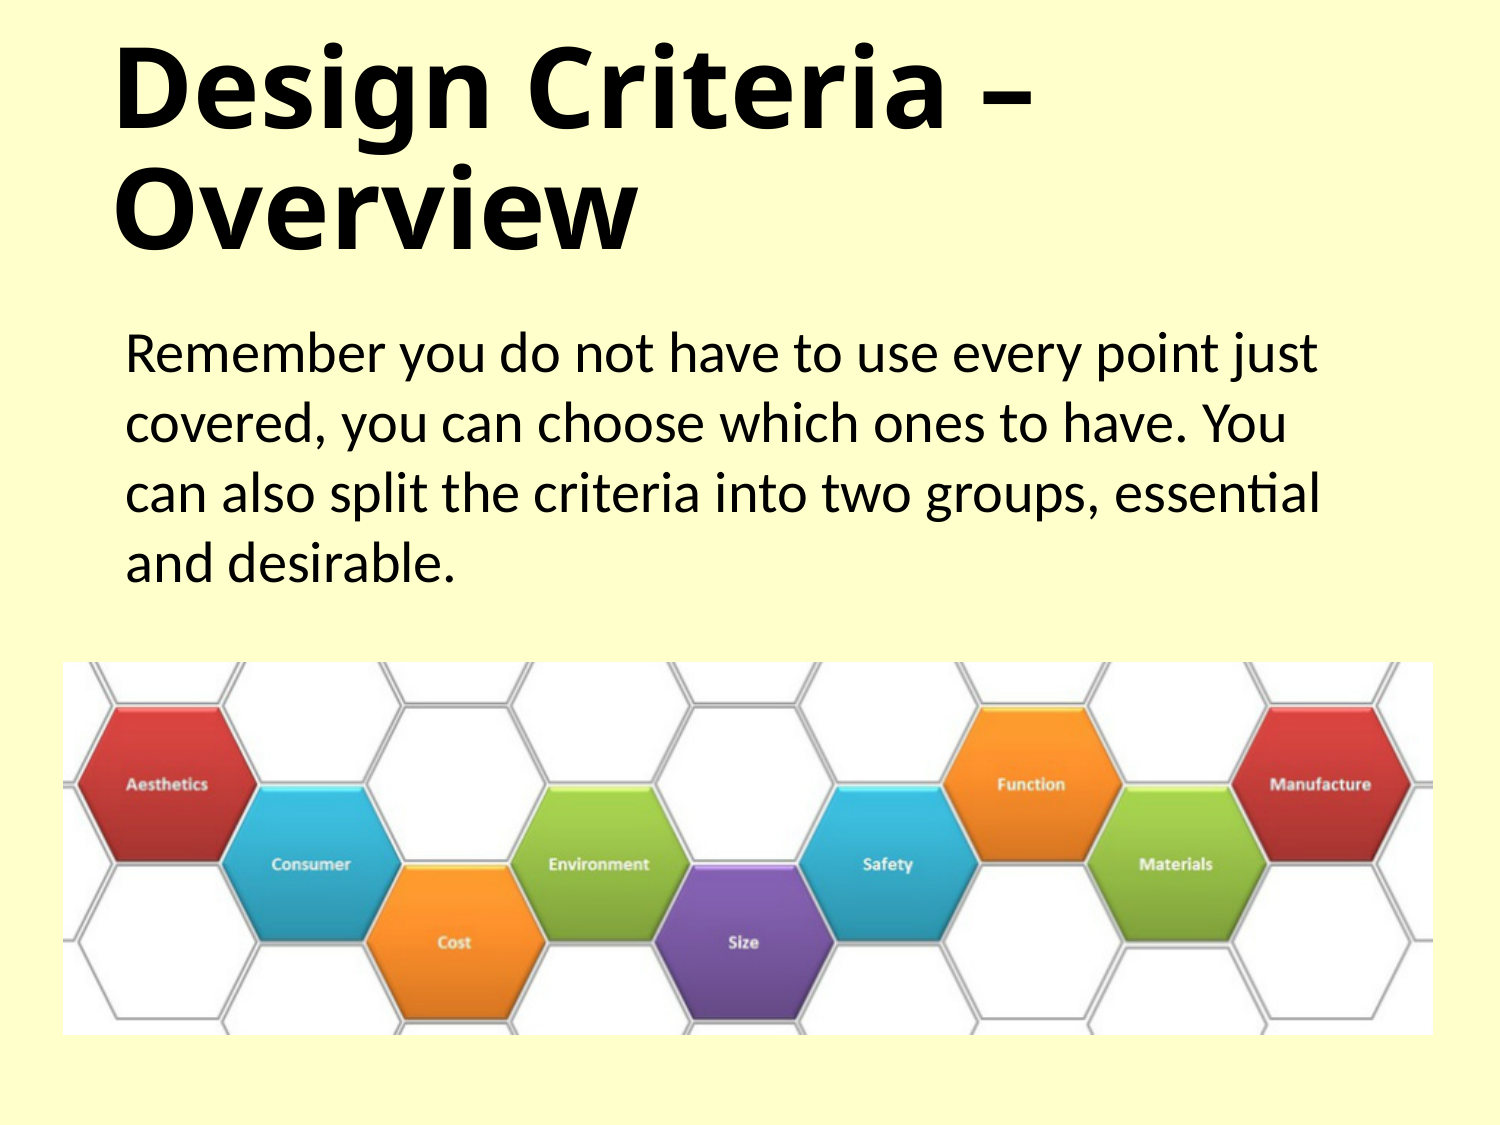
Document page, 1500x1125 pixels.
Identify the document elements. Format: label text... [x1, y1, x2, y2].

title Design Criteria – Overview [99, 71, 1379, 235]
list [63, 662, 1433, 1035]
text_box Remember you do not have to use every point just covered, you can choose which ones to have. You can also split the criteria into two groups, essential and desirable. [114, 308, 1341, 623]
